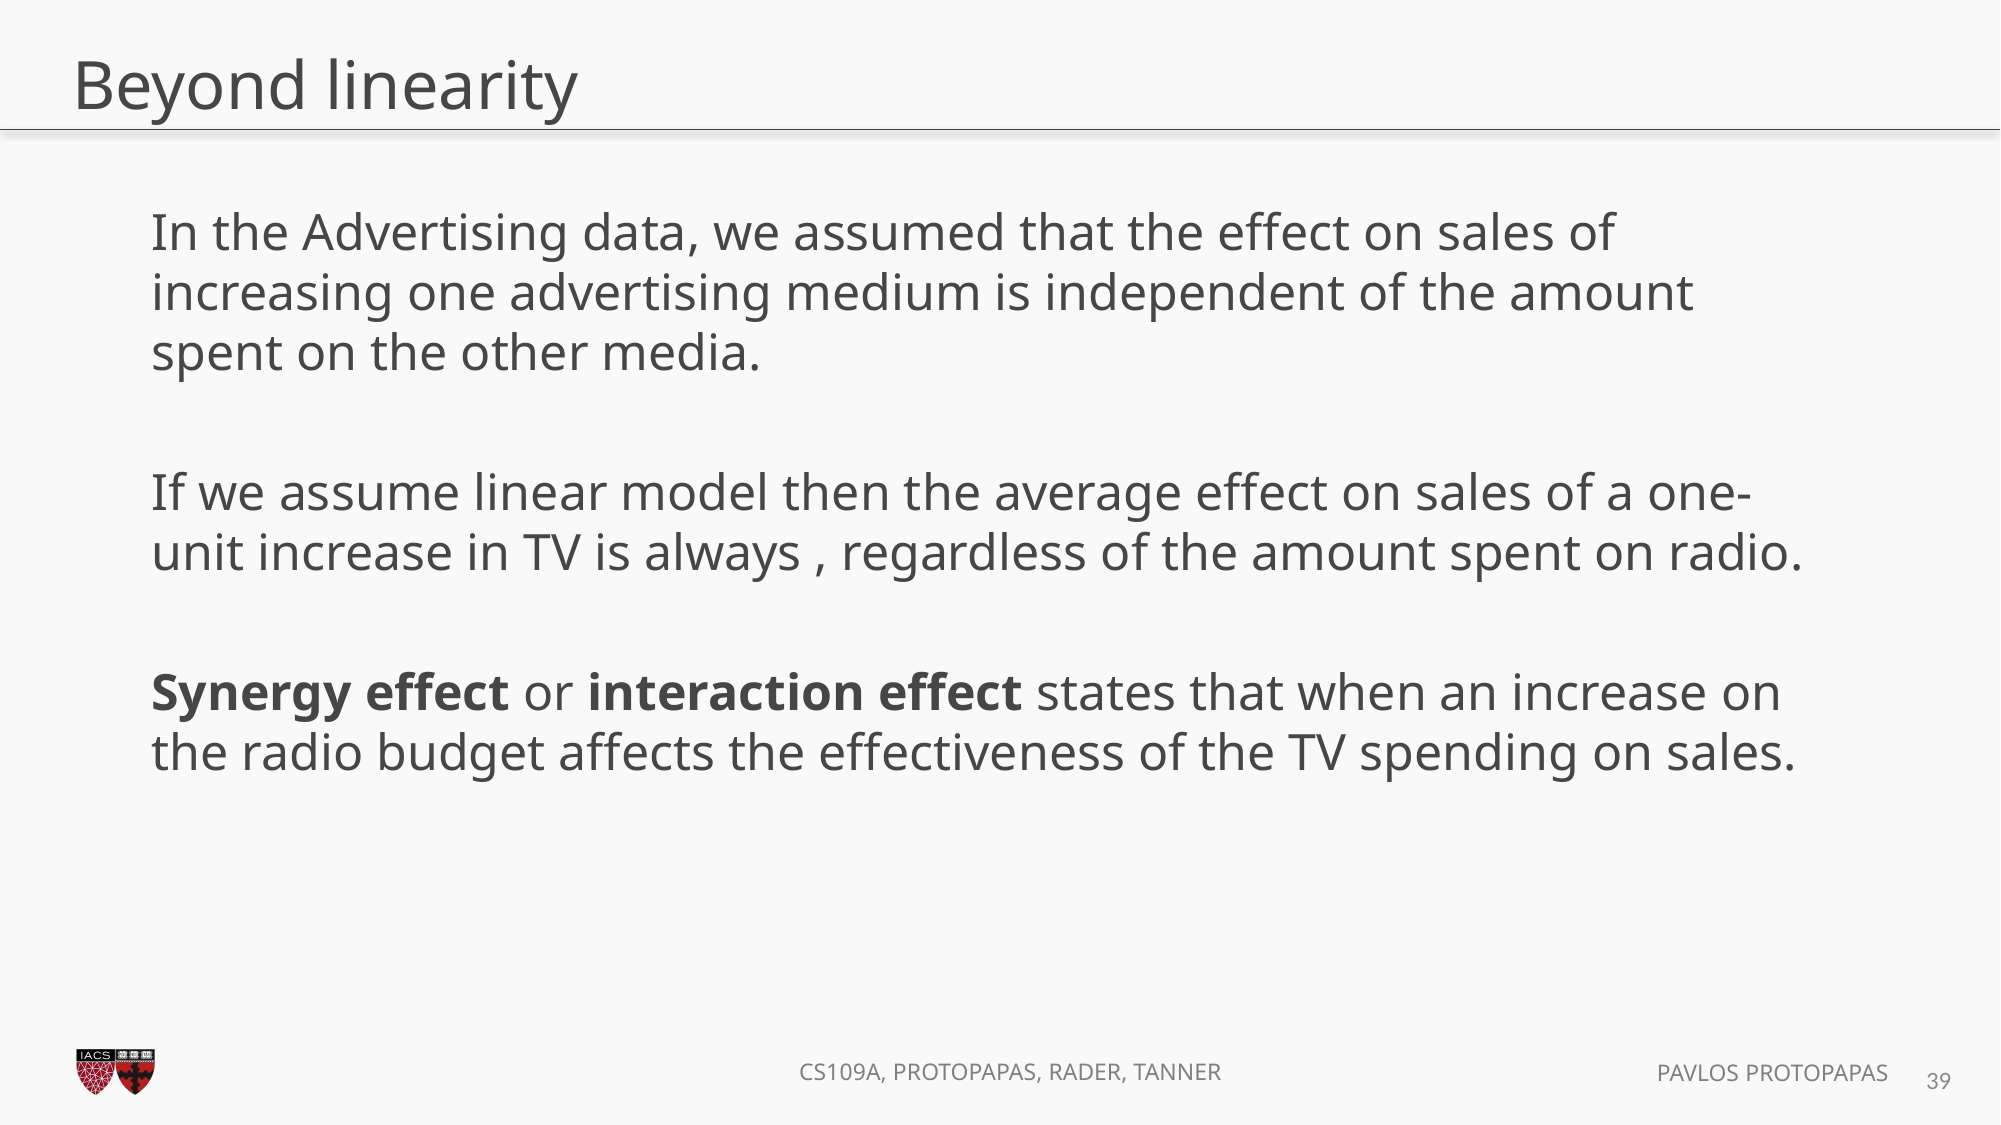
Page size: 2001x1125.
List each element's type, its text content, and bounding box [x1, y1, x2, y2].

title Beyond linearity [57, 35, 1943, 162]
slide_number 39 [1500, 1050, 1967, 1110]
picture [75, 1049, 155, 1095]
